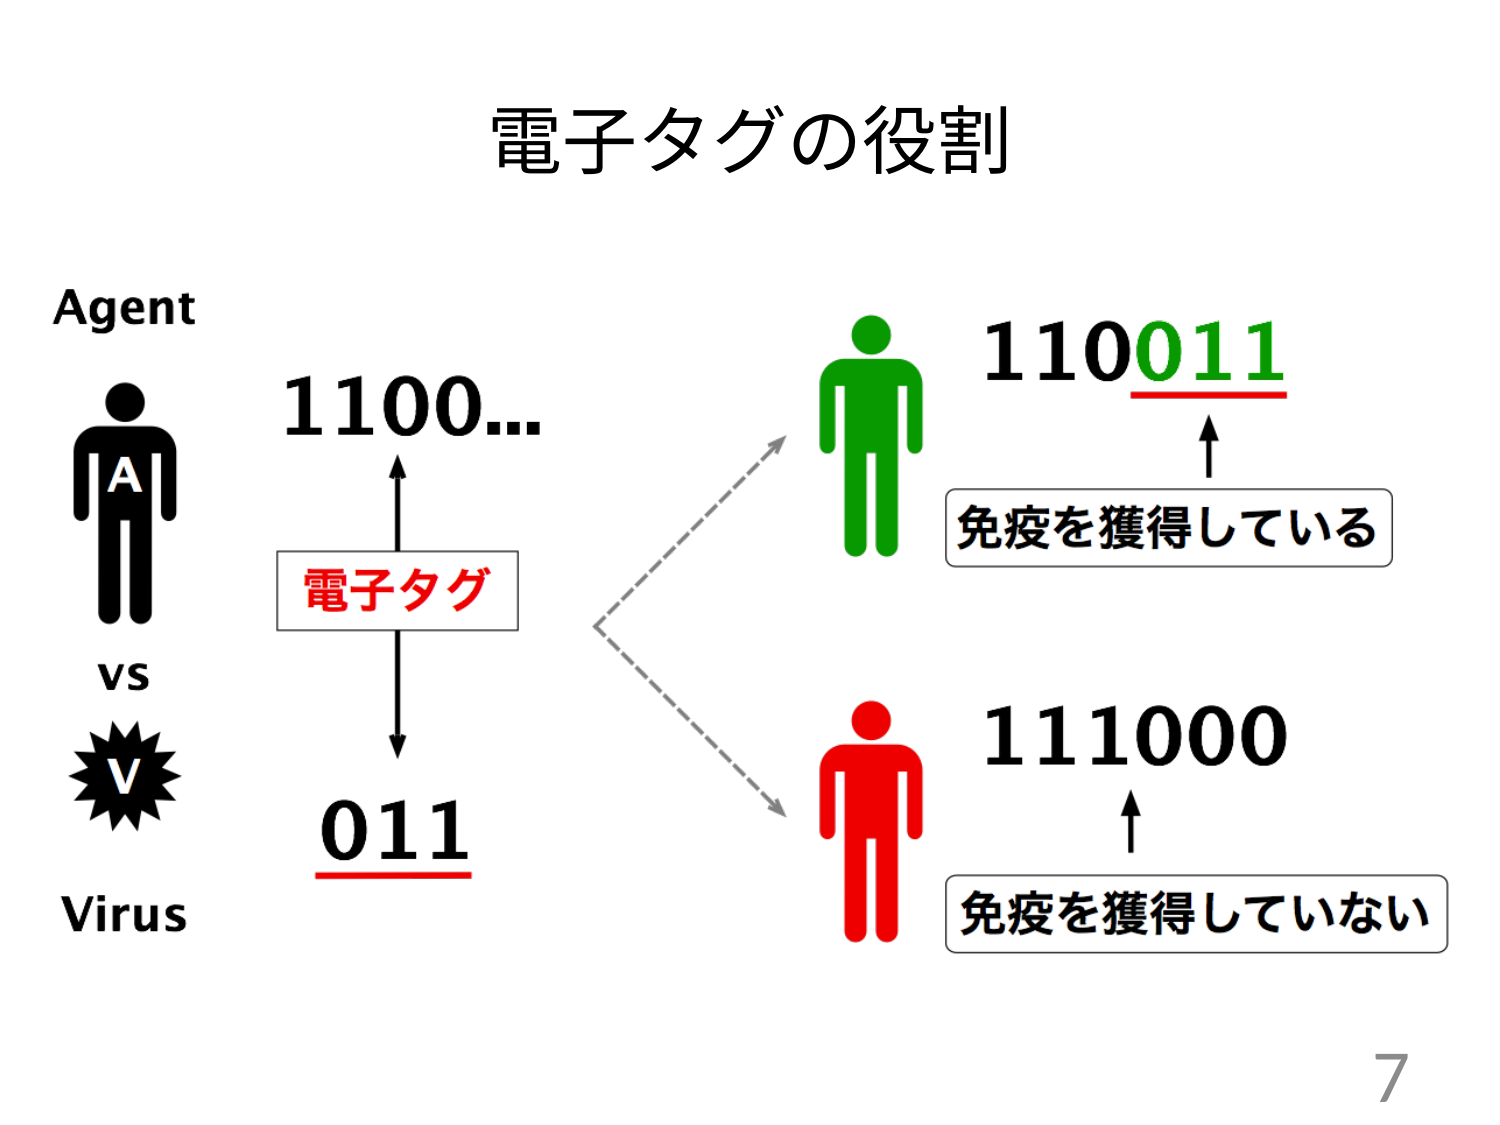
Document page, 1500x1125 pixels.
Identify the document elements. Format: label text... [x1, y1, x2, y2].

picture [40, 266, 1500, 1056]
title 電子タグの役割 [75, 45, 1425, 233]
slide_number 7 [1074, 1064, 1425, 1103]
